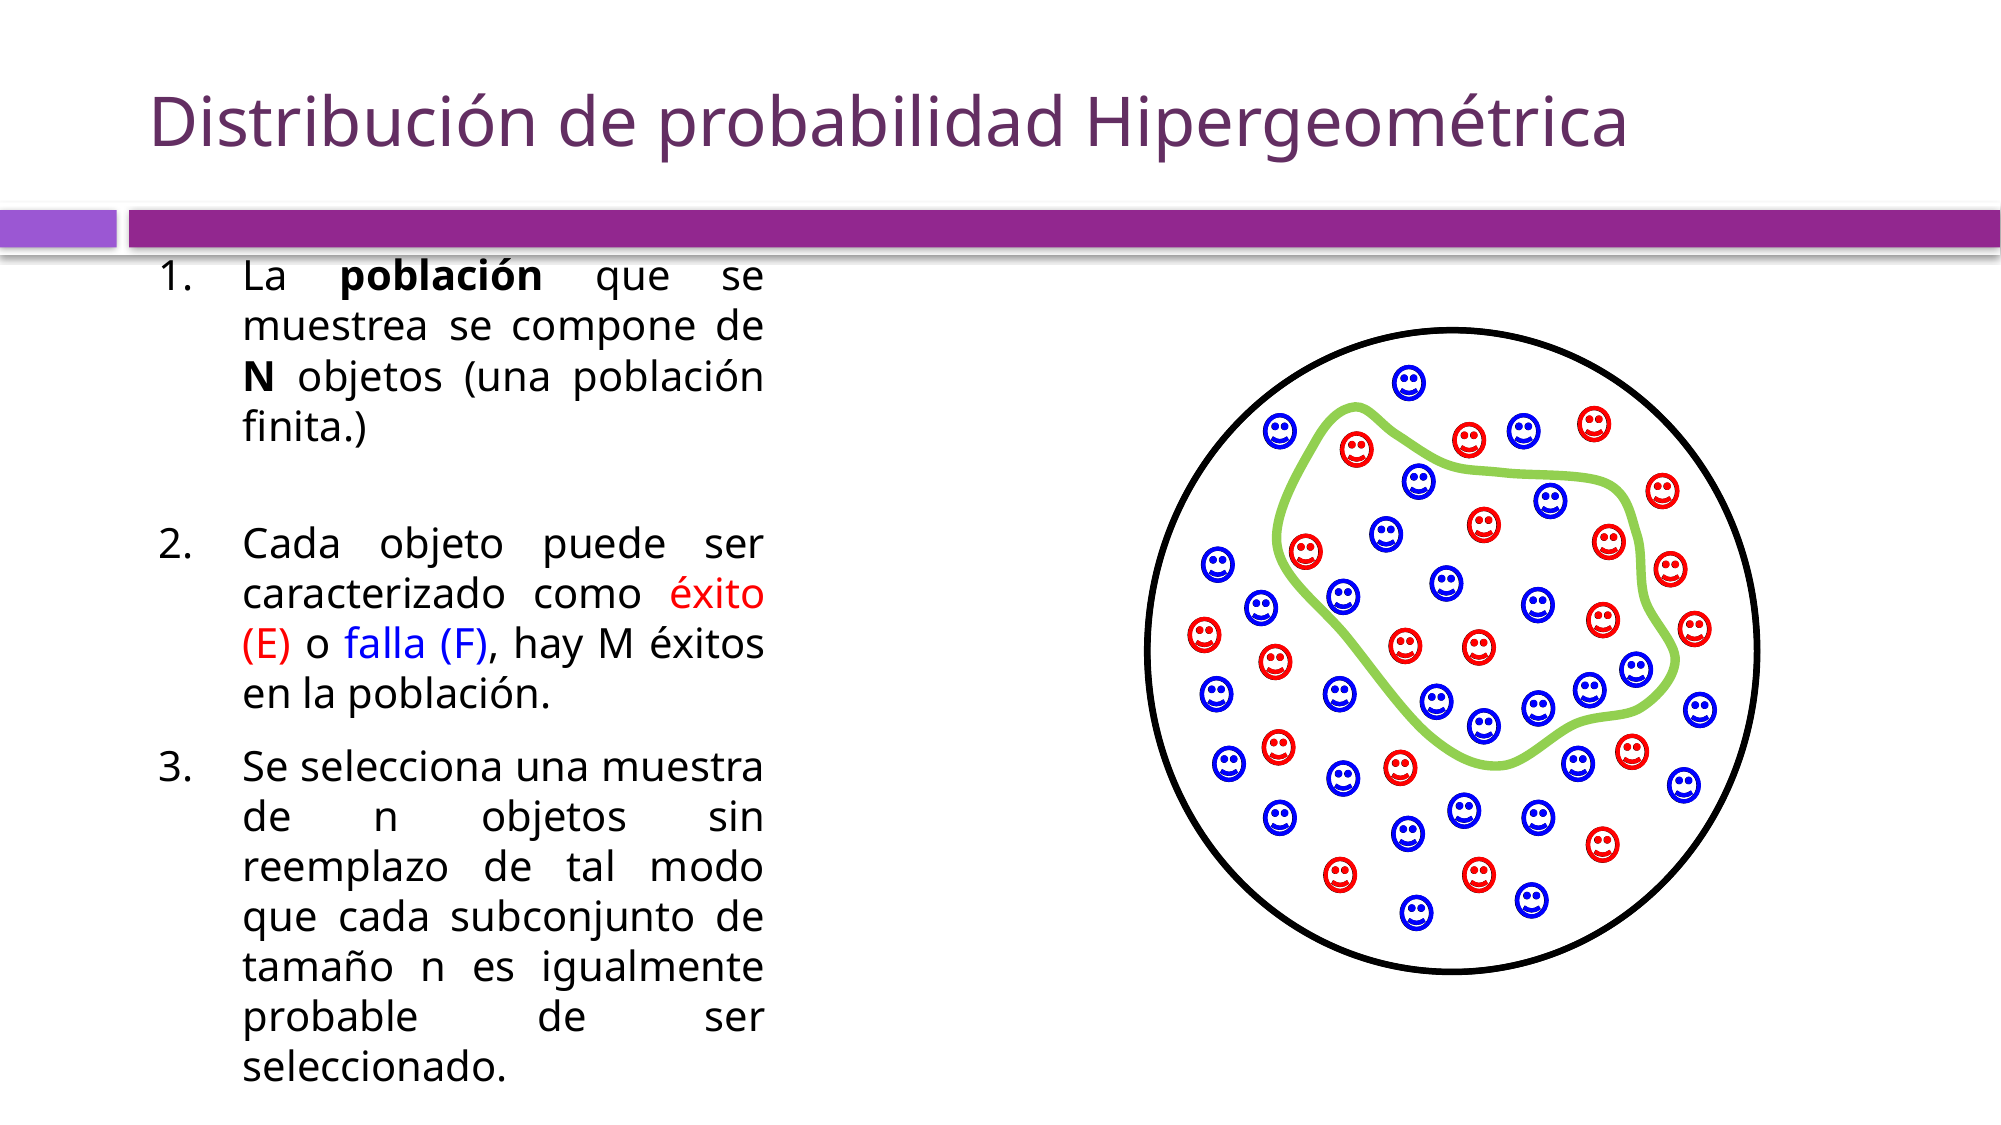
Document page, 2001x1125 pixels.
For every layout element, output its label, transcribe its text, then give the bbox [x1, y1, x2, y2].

title Distribución de probabilidad Hipergeométrica [133, 37, 1917, 200]
text_box Se selecciona una muestra de n objetos sin reemplazo de tal modo que cada subconjunto de tamaño n es igualmente probable de ser seleccionado. [113, 722, 781, 1095]
text_box Cada objeto puede ser caracterizado como éxito (E) o falla (F), hay M éxitos en la población. [113, 498, 781, 722]
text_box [1147, 329, 1758, 973]
text_box La población que se muestrea se compone de N objetos (una población finita.) [113, 230, 781, 454]
